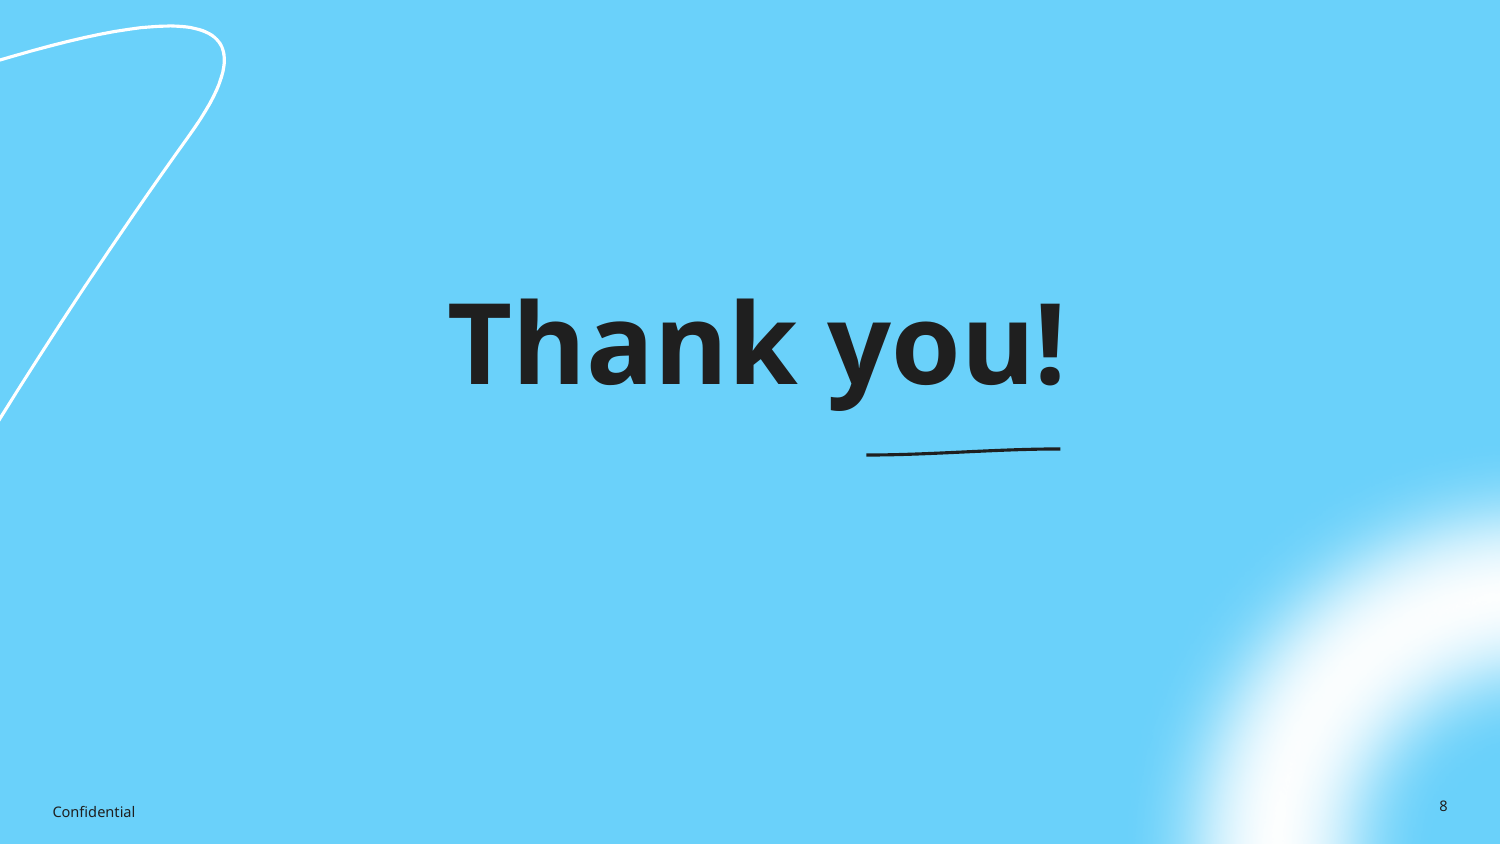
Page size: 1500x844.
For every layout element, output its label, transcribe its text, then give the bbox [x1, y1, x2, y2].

title Thank you! [209, 271, 1306, 556]
picture [1115, 432, 1500, 844]
subtitle Confidential [37, 787, 221, 839]
